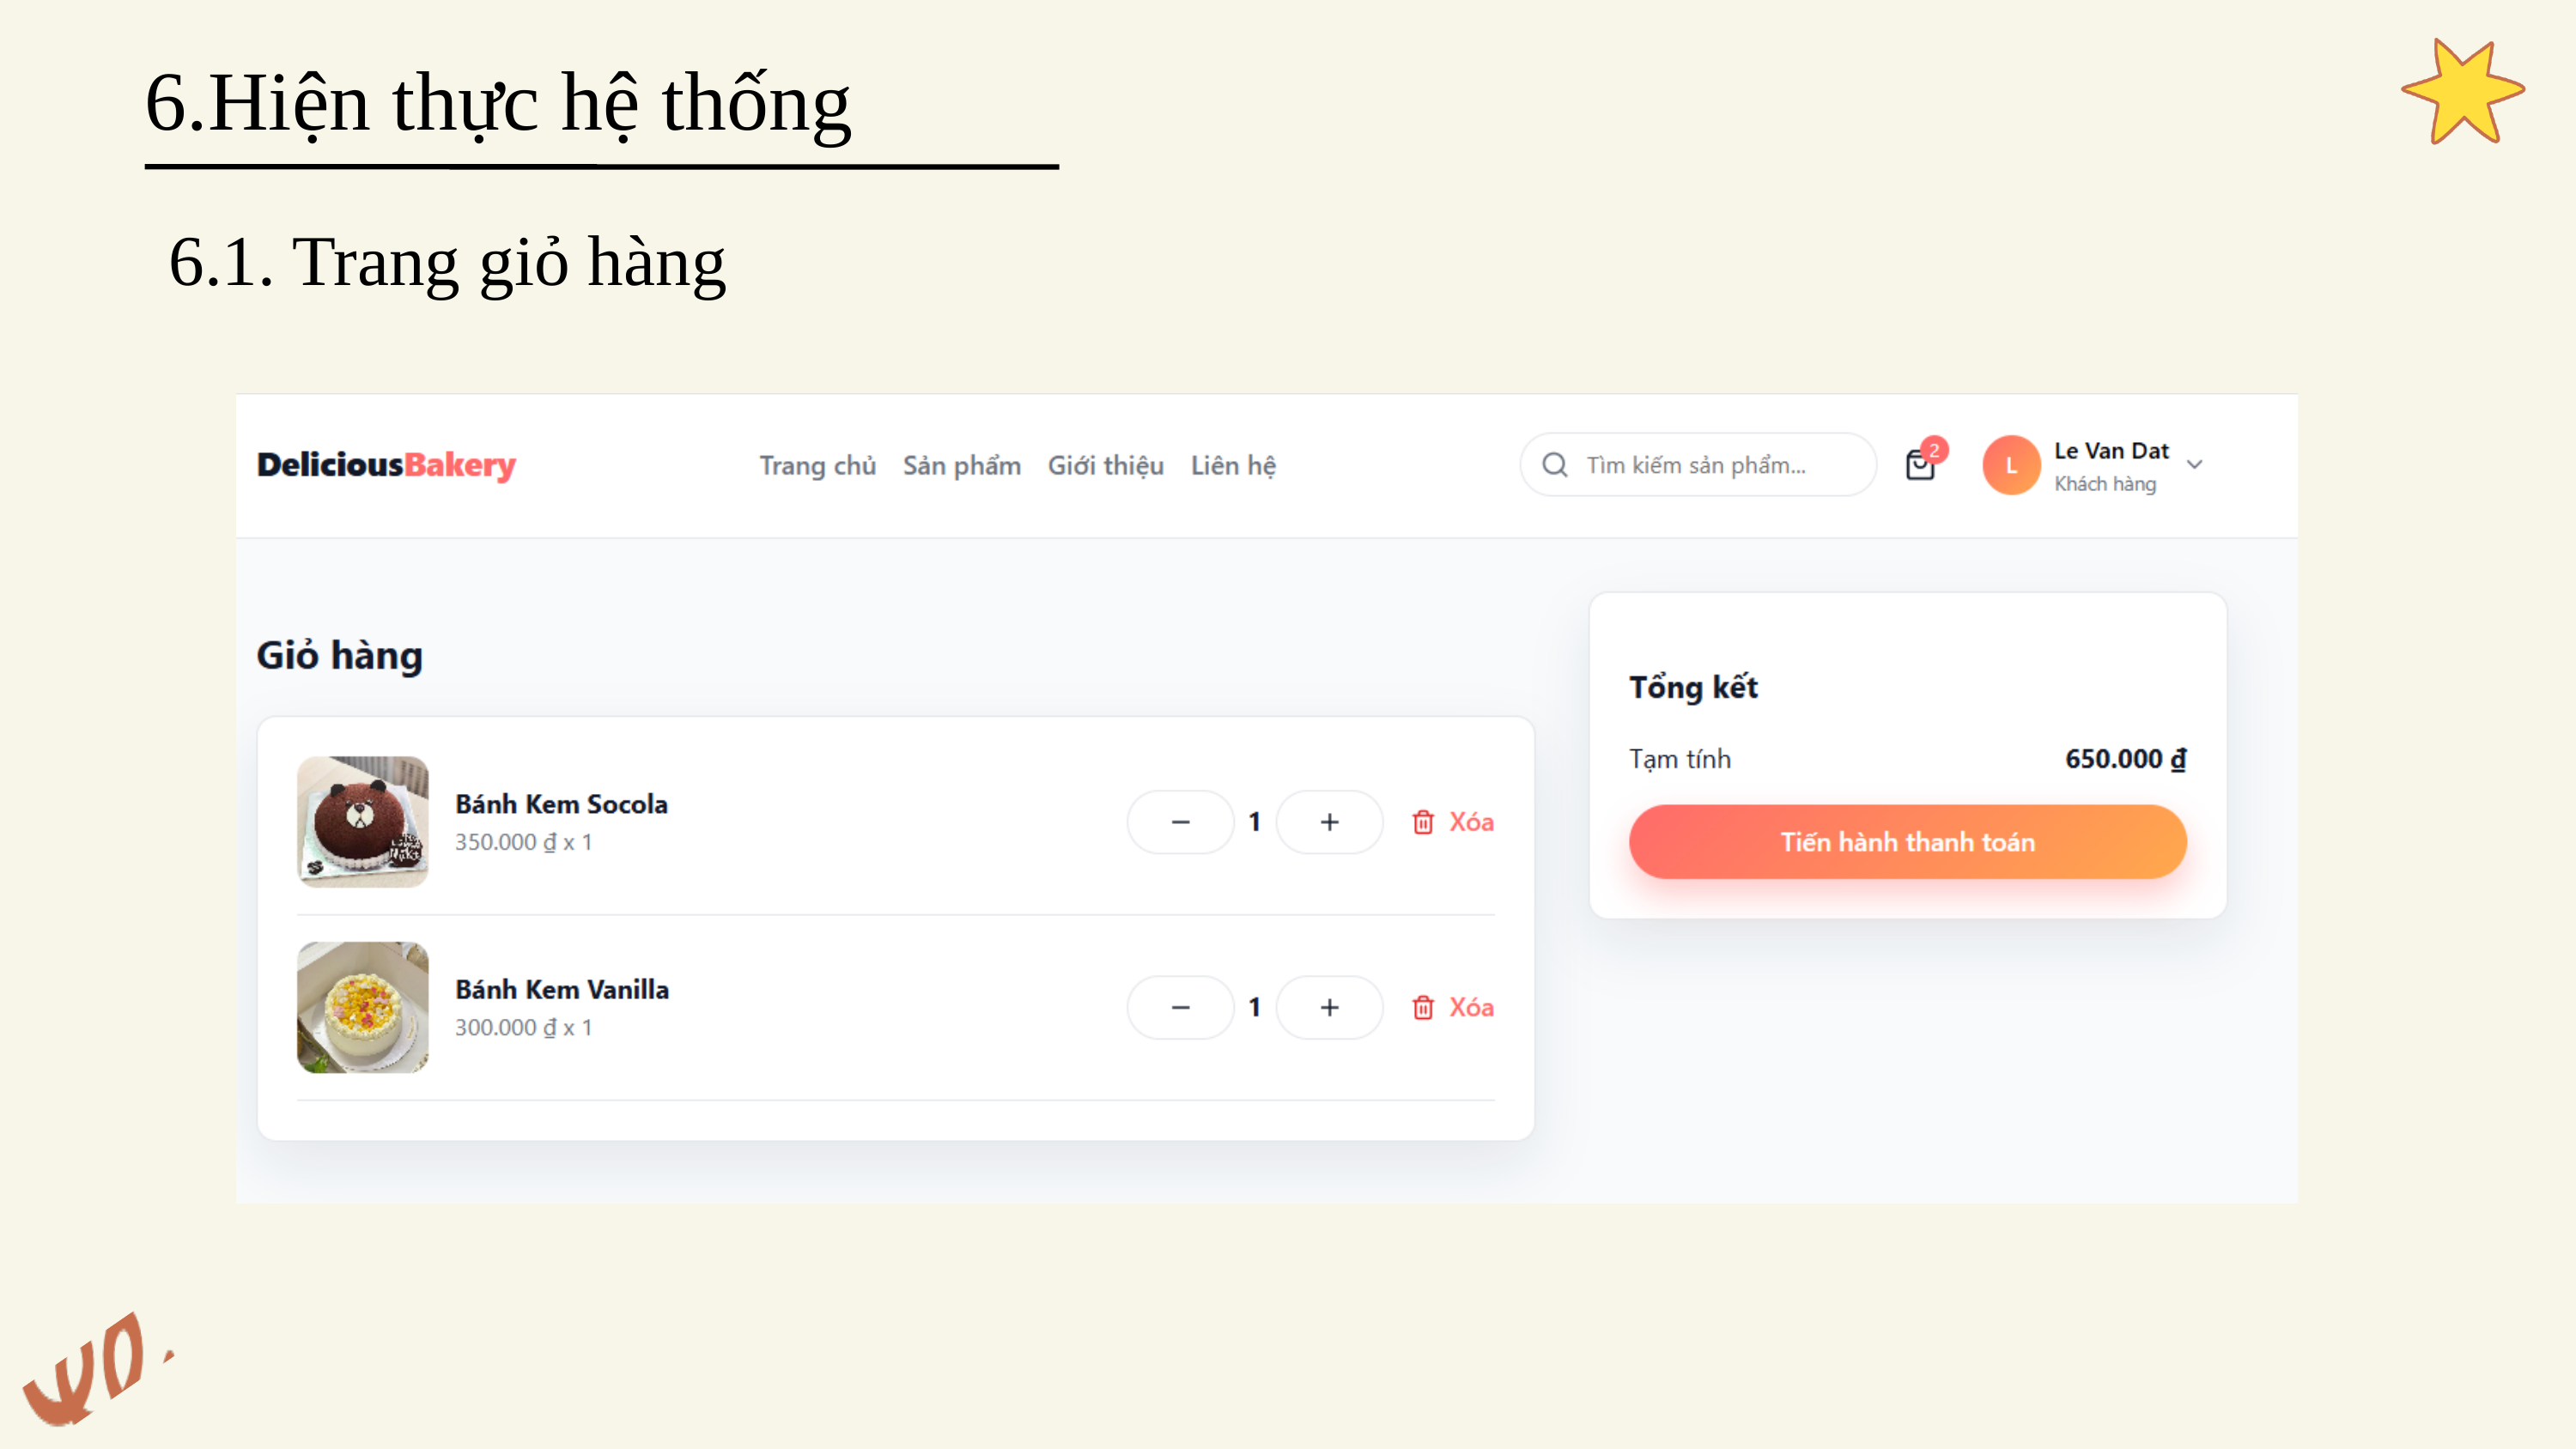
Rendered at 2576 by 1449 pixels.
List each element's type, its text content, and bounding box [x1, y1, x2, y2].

text_box 6.1. Trang giỏ hàng [144, 200, 751, 300]
text_box [12, 1303, 179, 1445]
text_box [236, 393, 2299, 1203]
text_box [2400, 37, 2526, 145]
text_box 6.Hiện thực hệ thống [144, 28, 1130, 147]
